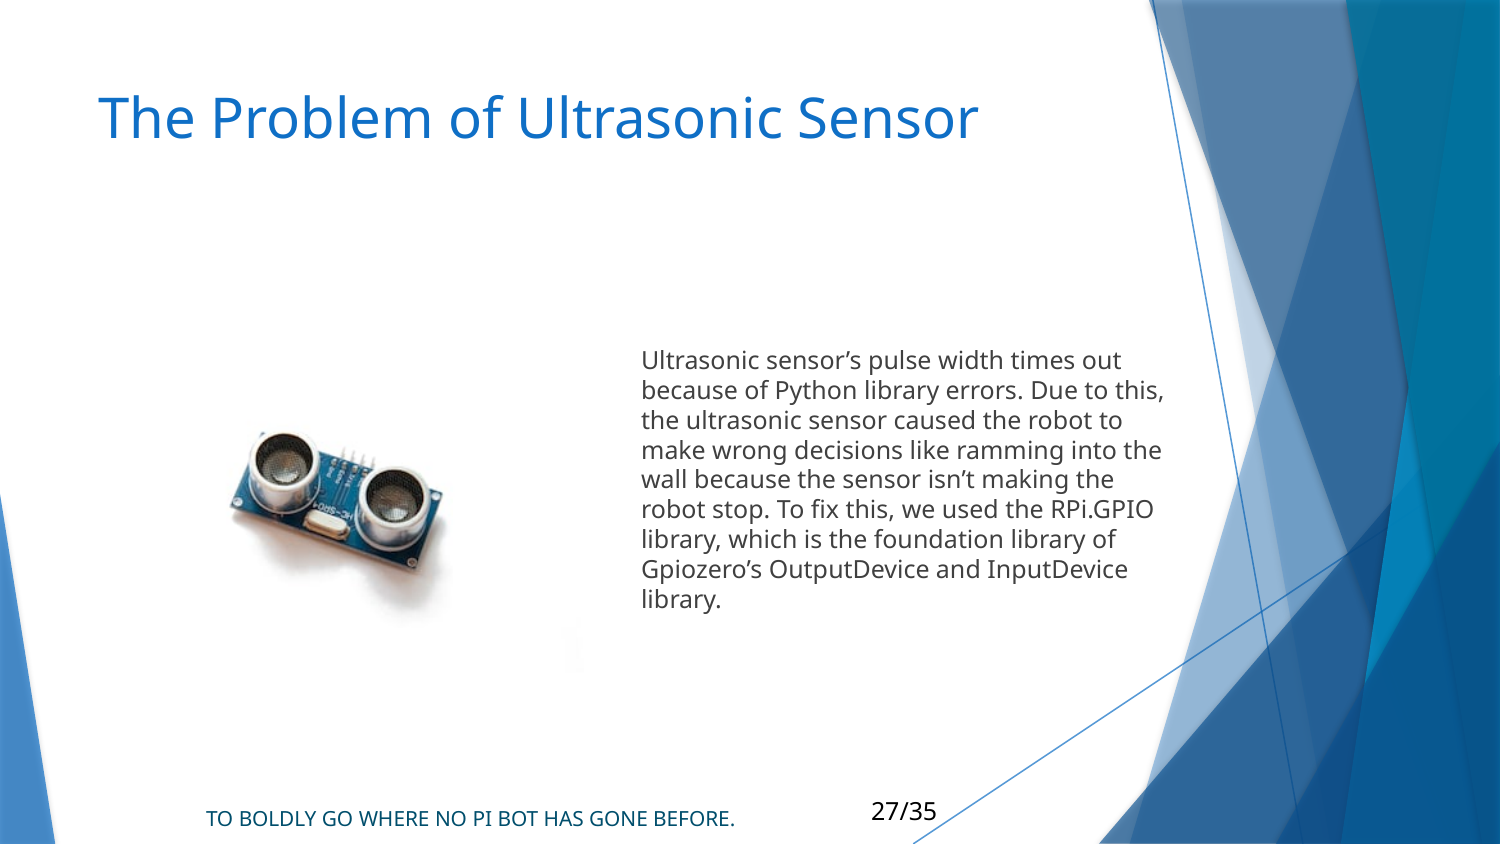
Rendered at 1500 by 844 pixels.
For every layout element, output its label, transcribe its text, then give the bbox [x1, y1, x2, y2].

footer TO BOLDLY GO WHERE NO PI BOT HAS GONE BEFORE. [83, 797, 844, 843]
title The Problem of Ultrasonic Sensor [83, 75, 1141, 238]
list Ultrasonic sensor’s pulse width times out because of Python library errors. Due to this, the ultrasonic sensor caused the robot to make wrong decisions like ramming into the wall because the sensor isn’t making the robot stop. To fix this, we used the RPi.GPIO library, which is the foundation library of Gpiozero’s OutputDevice and InputDevice library. [626, 336, 1192, 744]
picture [82, 339, 585, 675]
slide_number 27/35 [844, 780, 953, 844]
